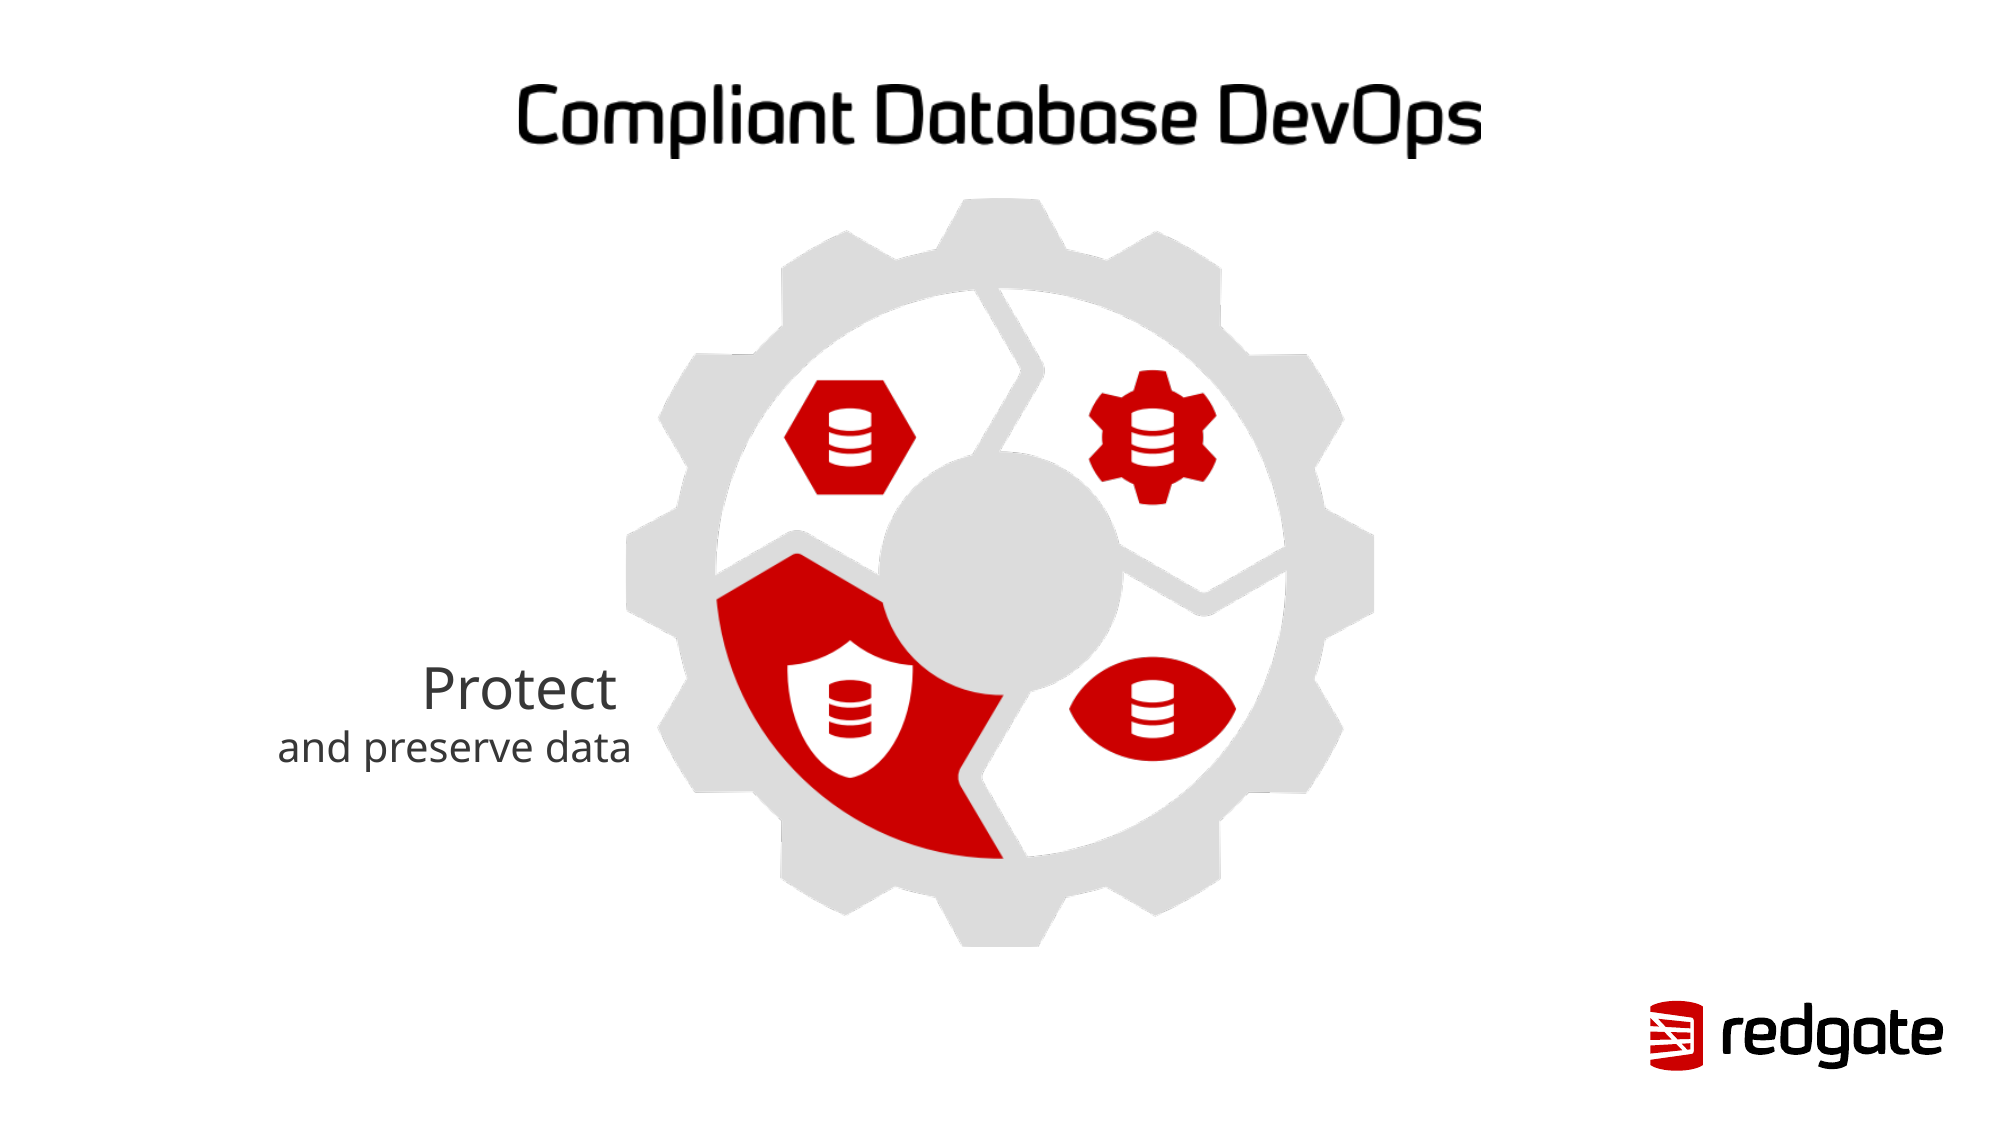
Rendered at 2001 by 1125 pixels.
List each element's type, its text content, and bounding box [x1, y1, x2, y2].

picture [625, 198, 1375, 947]
text_box Protect and preserve data [59, 643, 625, 779]
picture [518, 84, 1481, 159]
